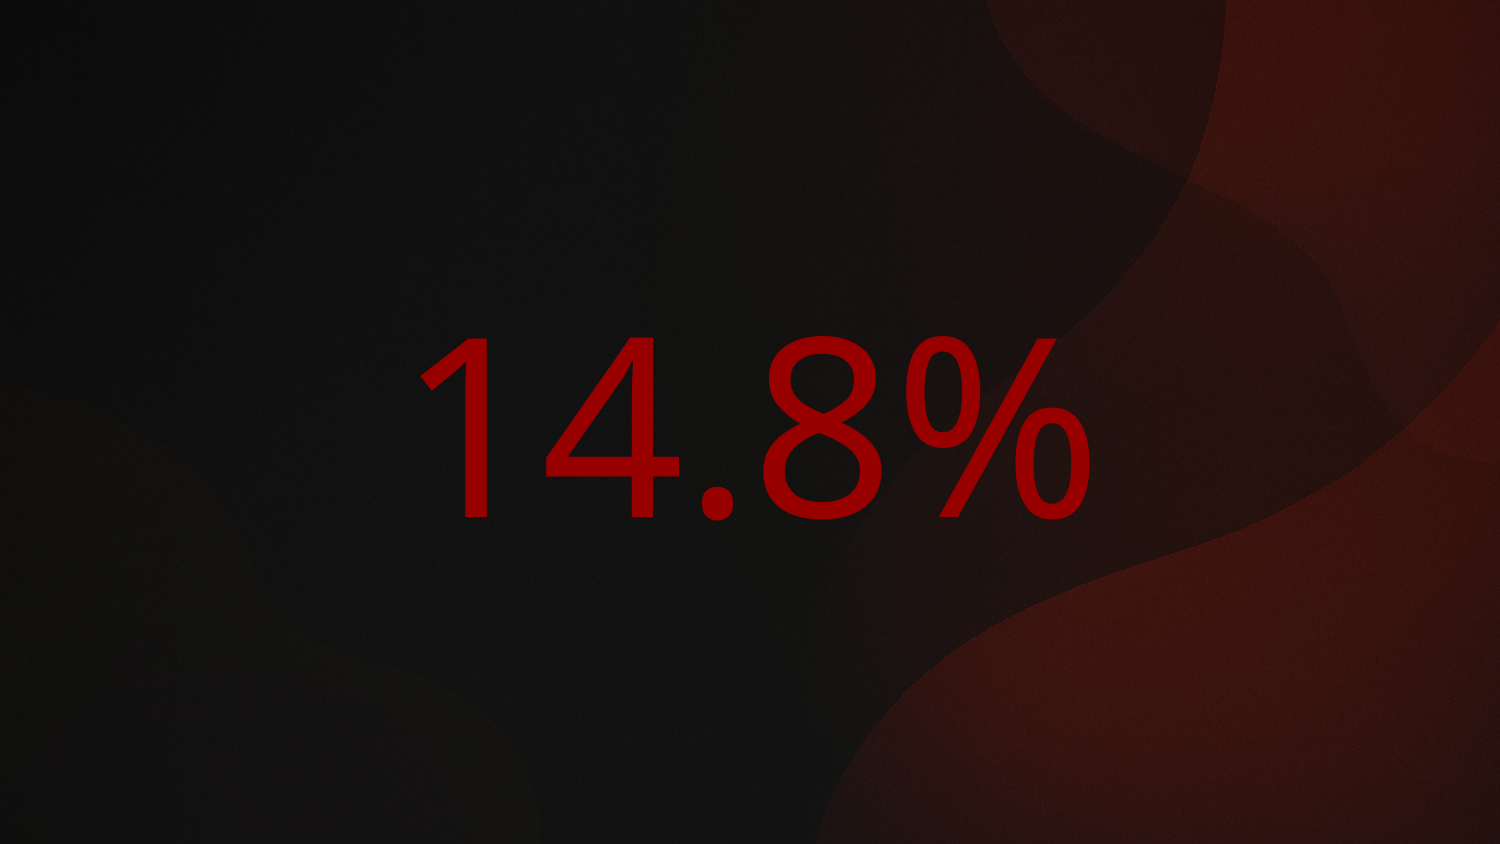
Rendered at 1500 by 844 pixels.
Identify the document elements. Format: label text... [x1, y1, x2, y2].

picture [0, 0, 1500, 844]
title 14.8% [51, 260, 1449, 583]
